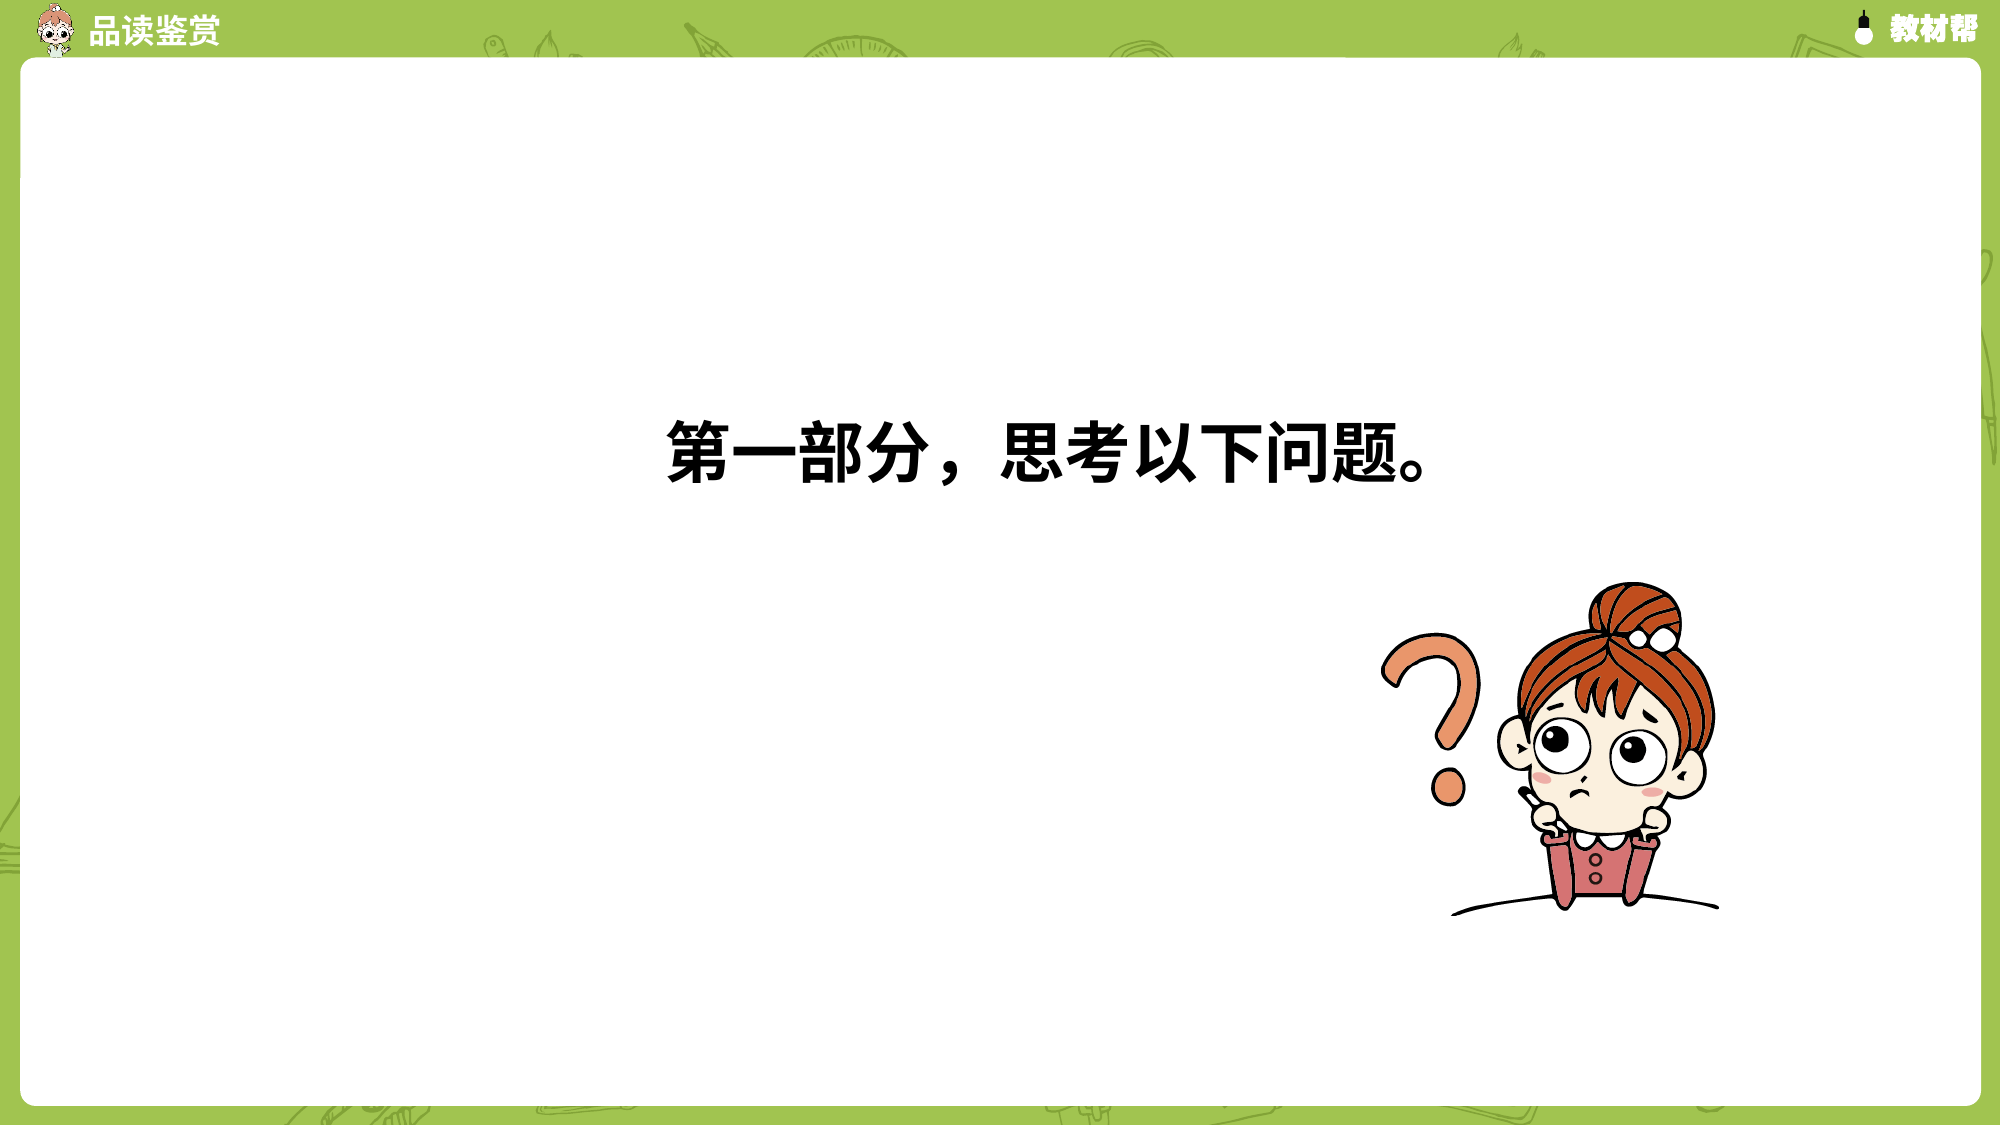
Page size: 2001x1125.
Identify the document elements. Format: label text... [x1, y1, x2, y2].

text_box 第一部分，思考以下问题。 [557, 323, 1502, 599]
picture [1381, 582, 1719, 916]
picture [36, 1, 75, 58]
